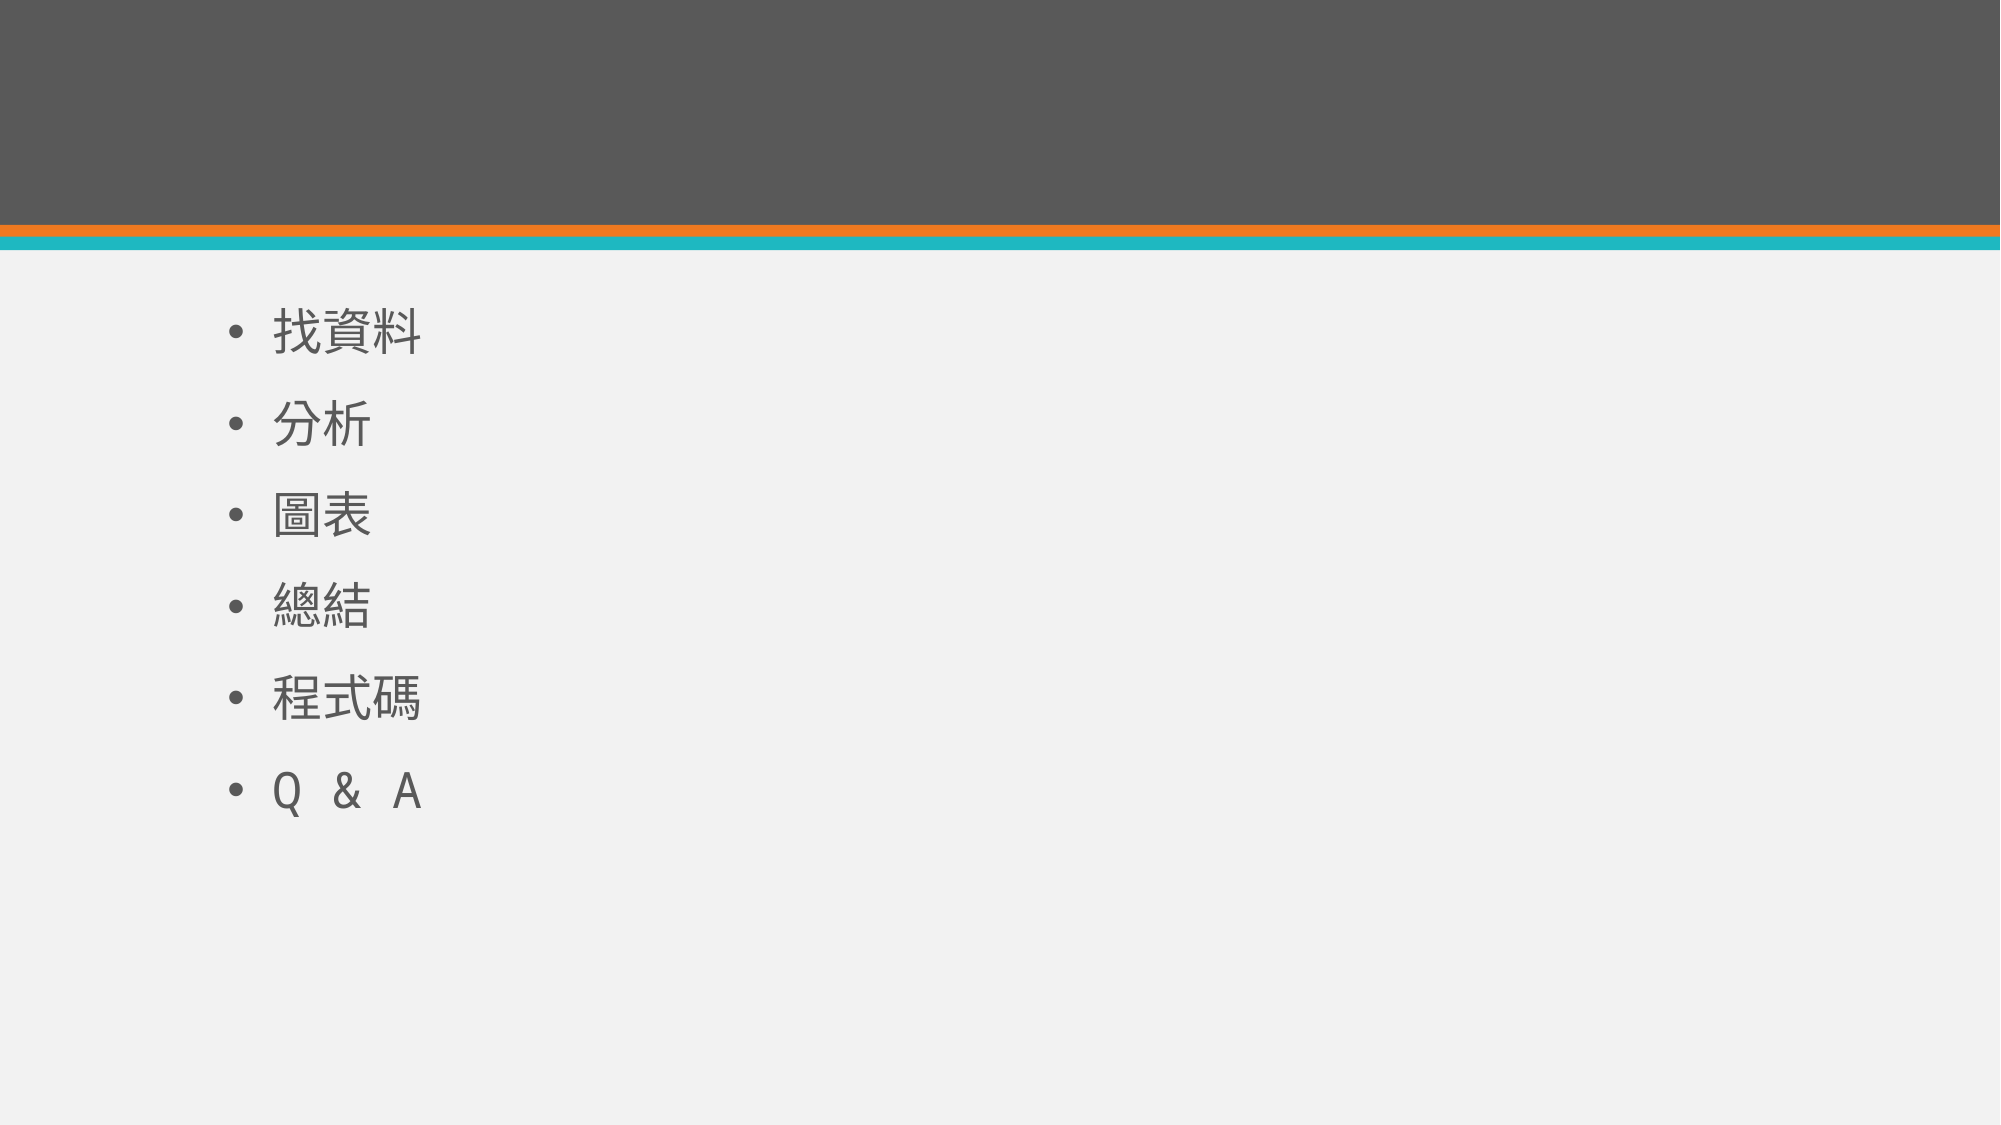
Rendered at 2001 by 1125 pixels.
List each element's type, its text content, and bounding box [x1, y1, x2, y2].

list 找資料 分析 圖表 總結 程式碼 Q & A [212, 299, 1788, 1013]
